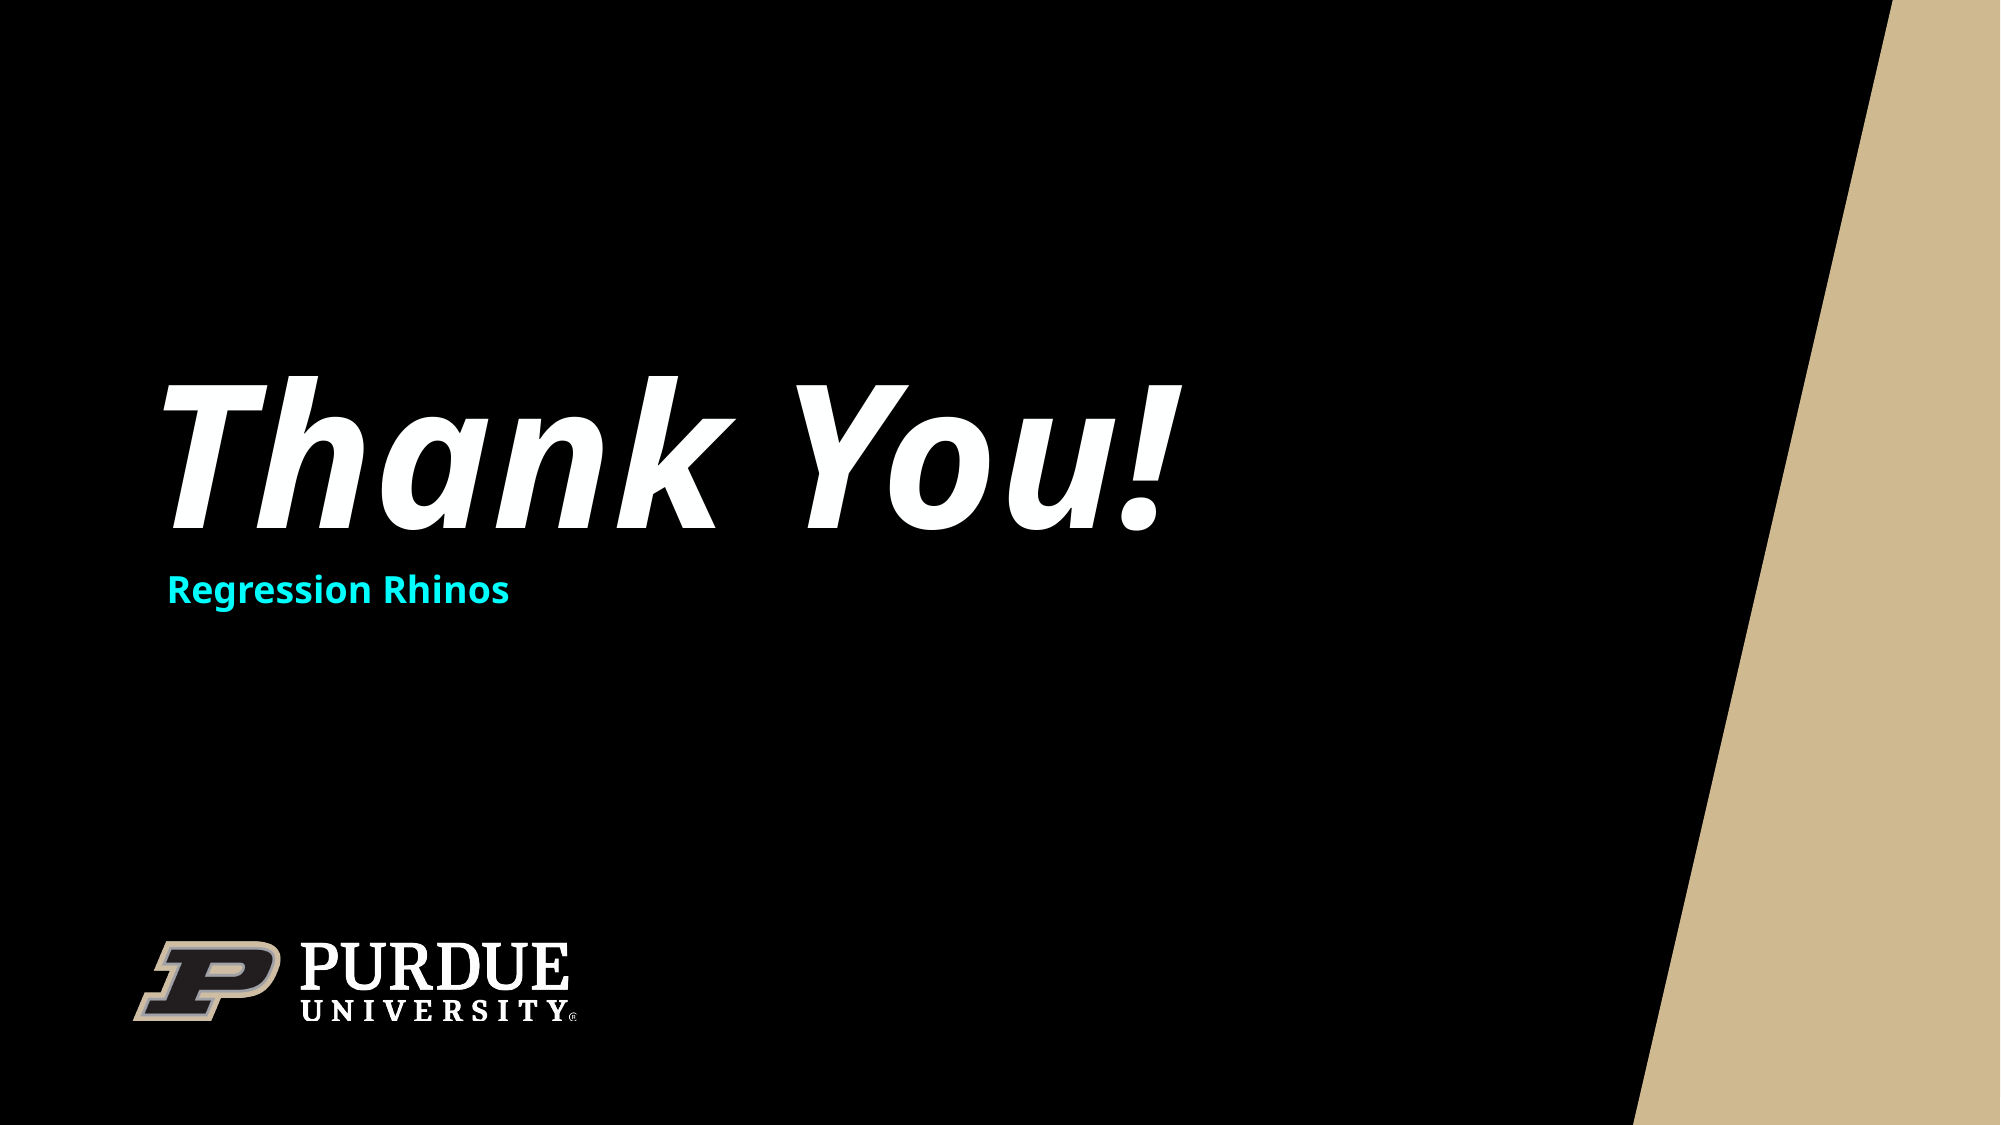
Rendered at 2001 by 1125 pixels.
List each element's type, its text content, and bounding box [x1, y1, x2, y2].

list Regression Rhinos [151, 563, 1444, 637]
title Thank You! [132, 404, 1442, 523]
